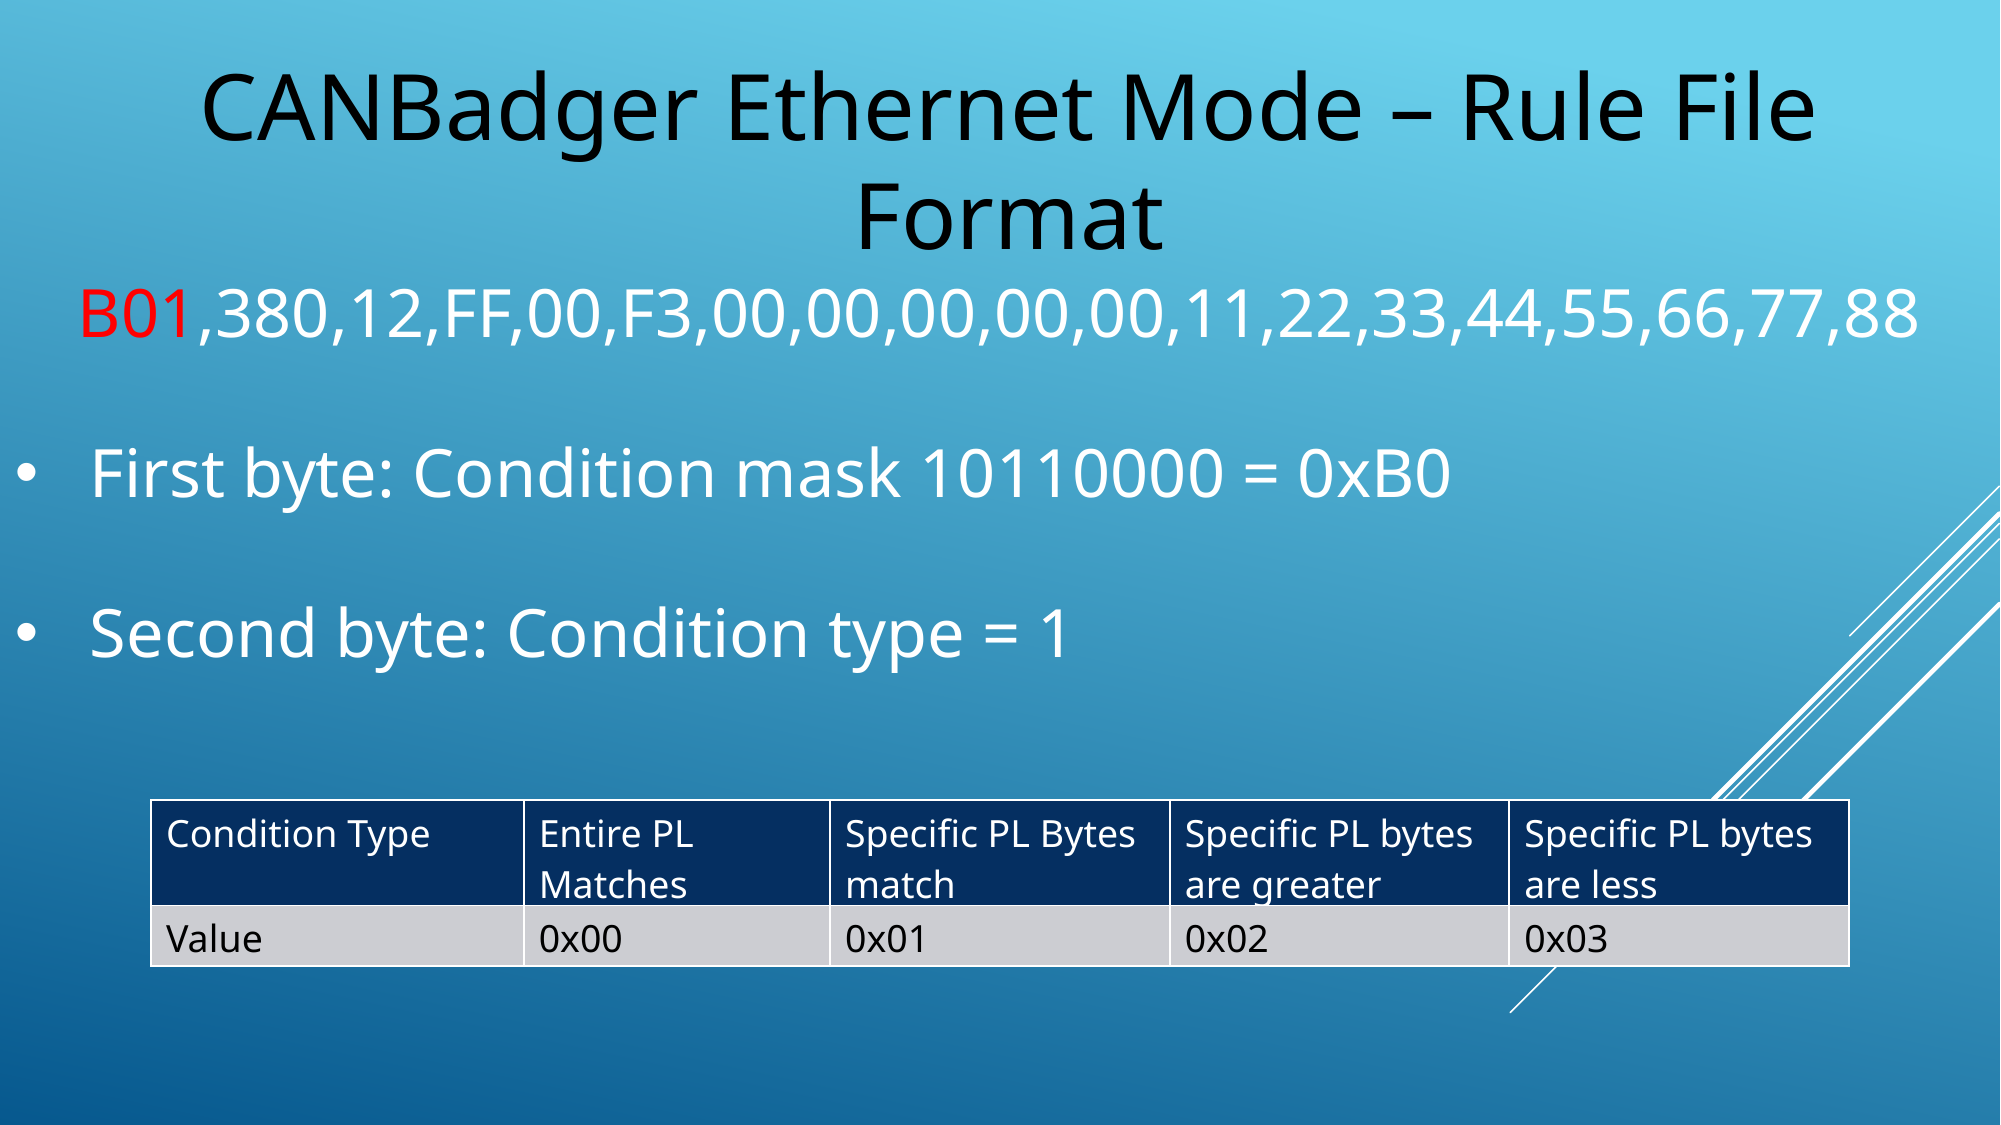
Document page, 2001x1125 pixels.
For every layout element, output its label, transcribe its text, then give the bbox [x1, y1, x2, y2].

table_cell 0x01 [831, 906, 1169, 965]
table_header Specific PL bytes are greater [1171, 801, 1508, 905]
table_header Condition Type [152, 801, 523, 905]
table_header Specific PL bytes are less [1510, 801, 1848, 905]
table_header Entire PL Matches [525, 801, 829, 905]
table_cell 0x02 [1171, 906, 1508, 965]
table_cell 0x00 [525, 906, 829, 965]
table_header Specific PL Bytes match [831, 801, 1169, 905]
table_cell 0x03 [1510, 906, 1848, 965]
text_box CANBadger Ethernet Mode – Rule File Format [84, 40, 1935, 276]
table_cell Value [152, 906, 523, 965]
text_box B01,380,12,FF,00,F3,00,00,00,00,00,11,22,33,44,55,66,77,88 First byte: Condition mask 10110000 = 0xB0 Second byte: Condition type = 1 [0, 263, 2000, 759]
